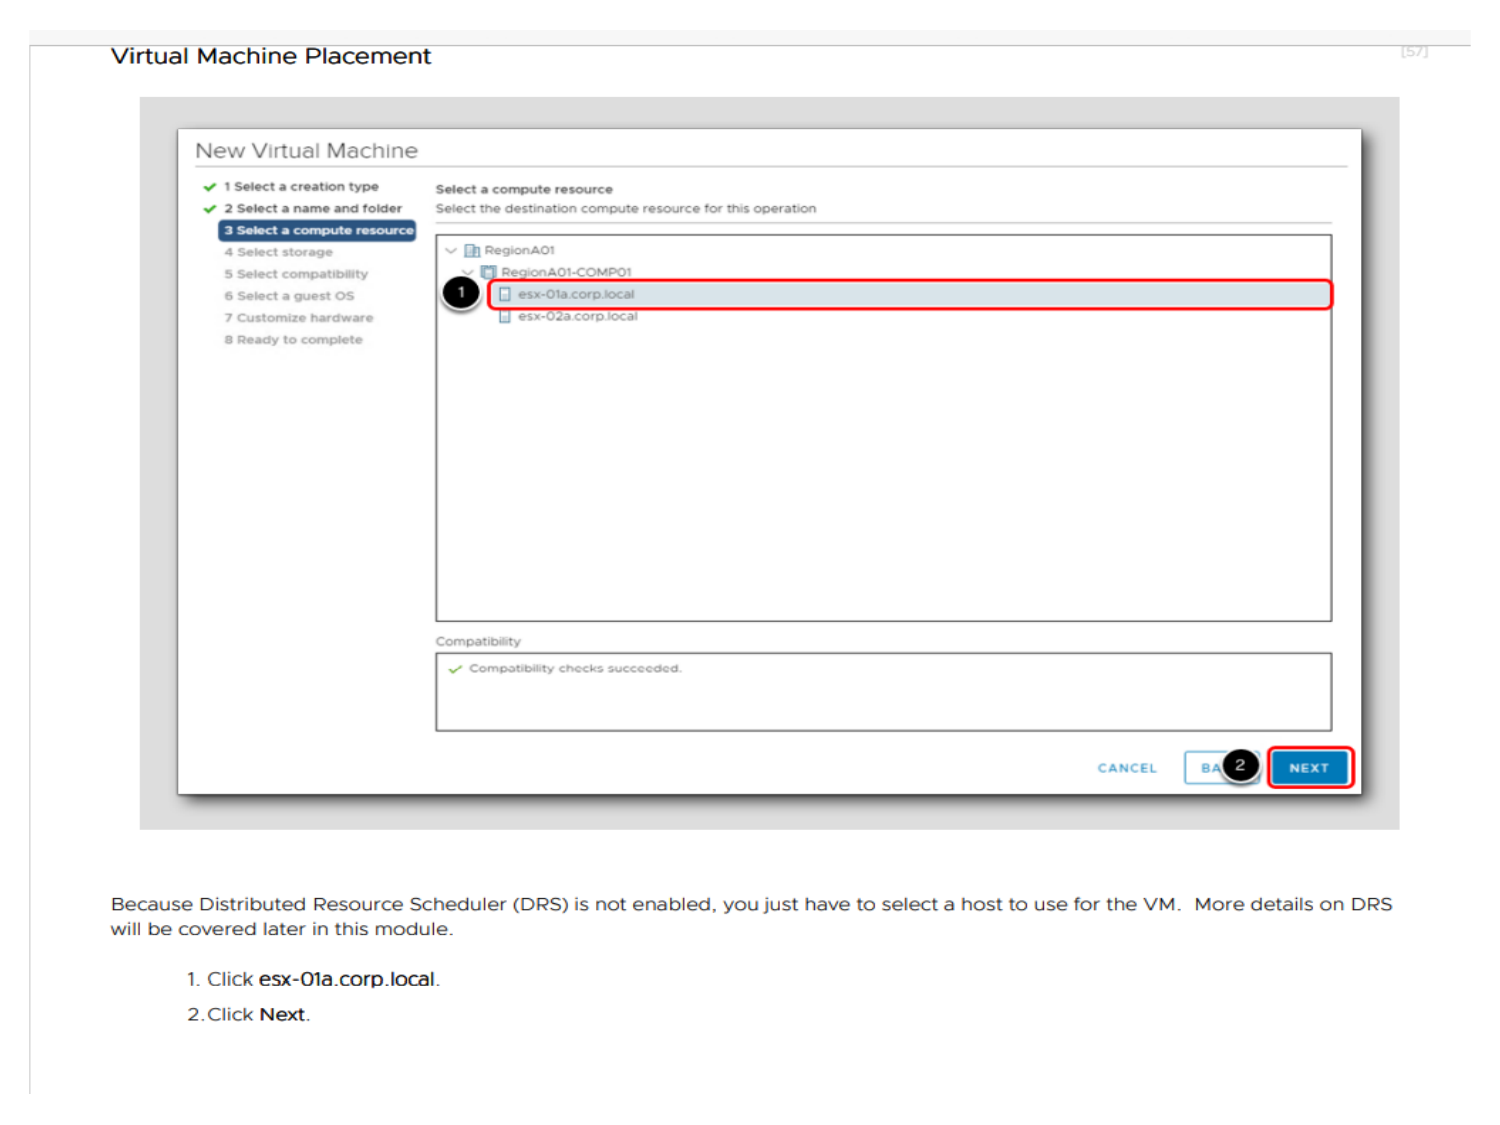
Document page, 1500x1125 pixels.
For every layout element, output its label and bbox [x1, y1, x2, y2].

list [29, 30, 1471, 1095]
